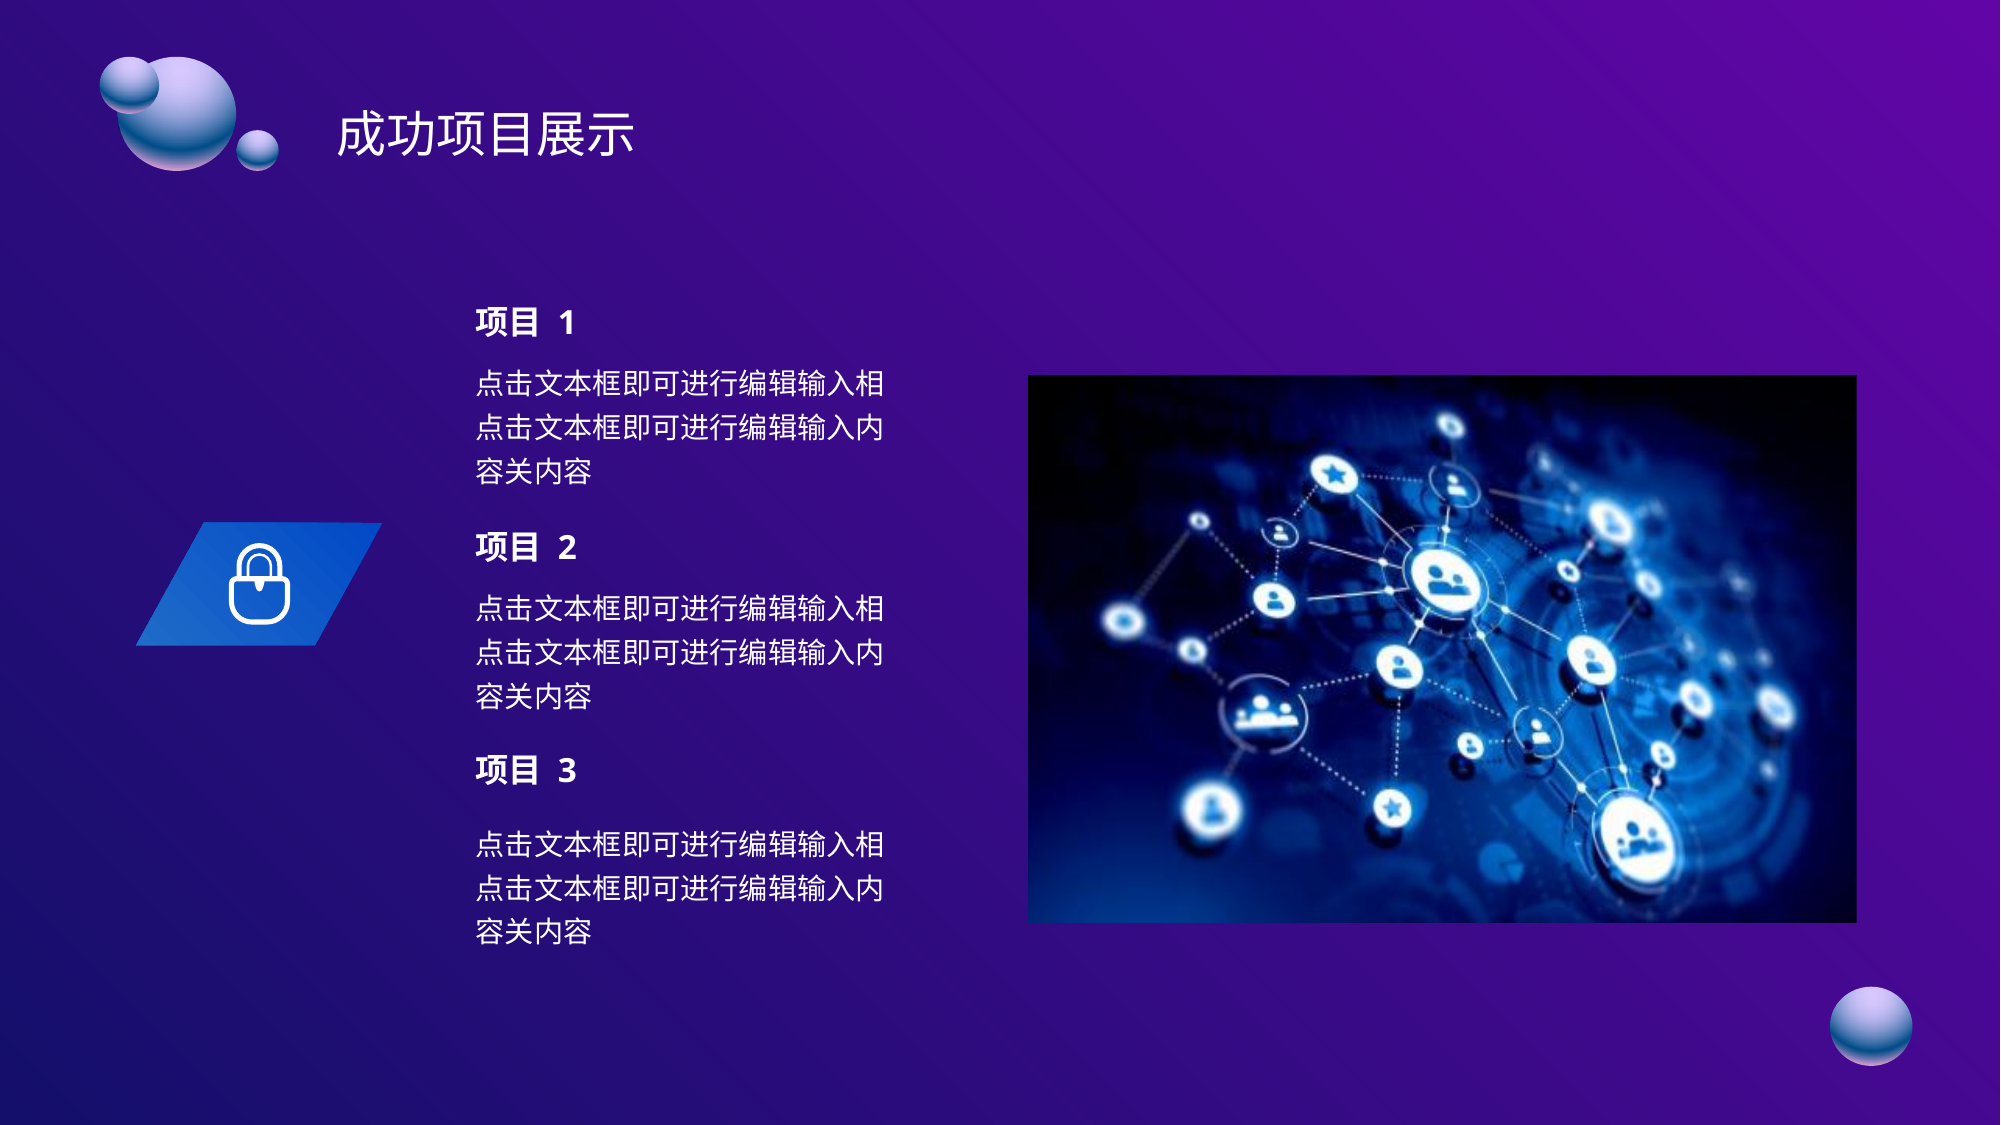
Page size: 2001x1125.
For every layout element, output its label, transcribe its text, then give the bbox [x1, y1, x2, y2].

text_box 项目 2 [461, 519, 798, 574]
text_box 项目 3 [461, 741, 798, 797]
picture [1028, 375, 1857, 923]
text_box [254, 576, 265, 592]
text_box 成功项目展示 [322, 95, 1458, 171]
text_box [228, 543, 291, 625]
text_box 点击文本框即可进行编辑输入相点击文本框即可进行编辑输入内容关内容 [461, 810, 922, 956]
text_box 点击文本框即可进行编辑输入相点击文本框即可进行编辑输入内容关内容 [461, 574, 922, 721]
picture [99, 56, 279, 171]
picture [1829, 986, 1913, 1066]
text_box [134, 521, 385, 647]
text_box 点击文本框即可进行编辑输入相点击文本框即可进行编辑输入内容关内容 [461, 349, 922, 496]
text_box 项目 1 [461, 293, 798, 349]
